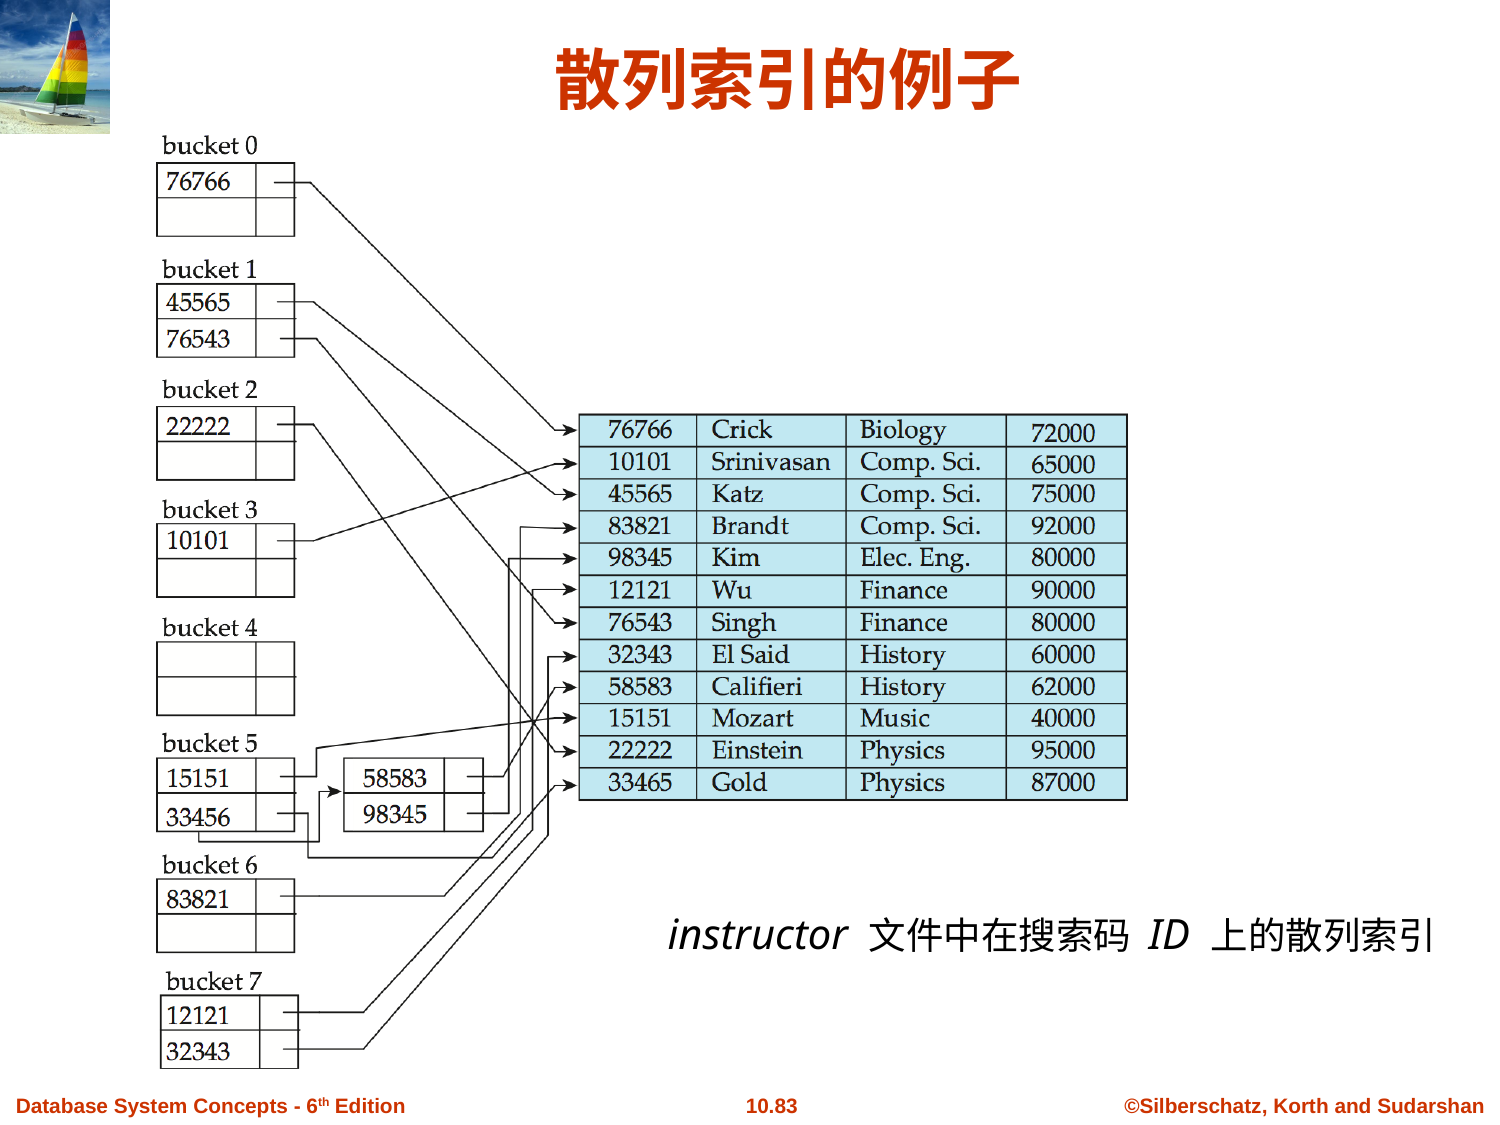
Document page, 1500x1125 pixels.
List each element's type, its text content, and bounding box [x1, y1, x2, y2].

picture [0, 0, 110, 134]
title 散列索引的例子 [126, 25, 1451, 126]
picture [155, 128, 1130, 1069]
text_box instructor 文件中在搜索码 ID 上的散列索引 [1134, 900, 1451, 965]
